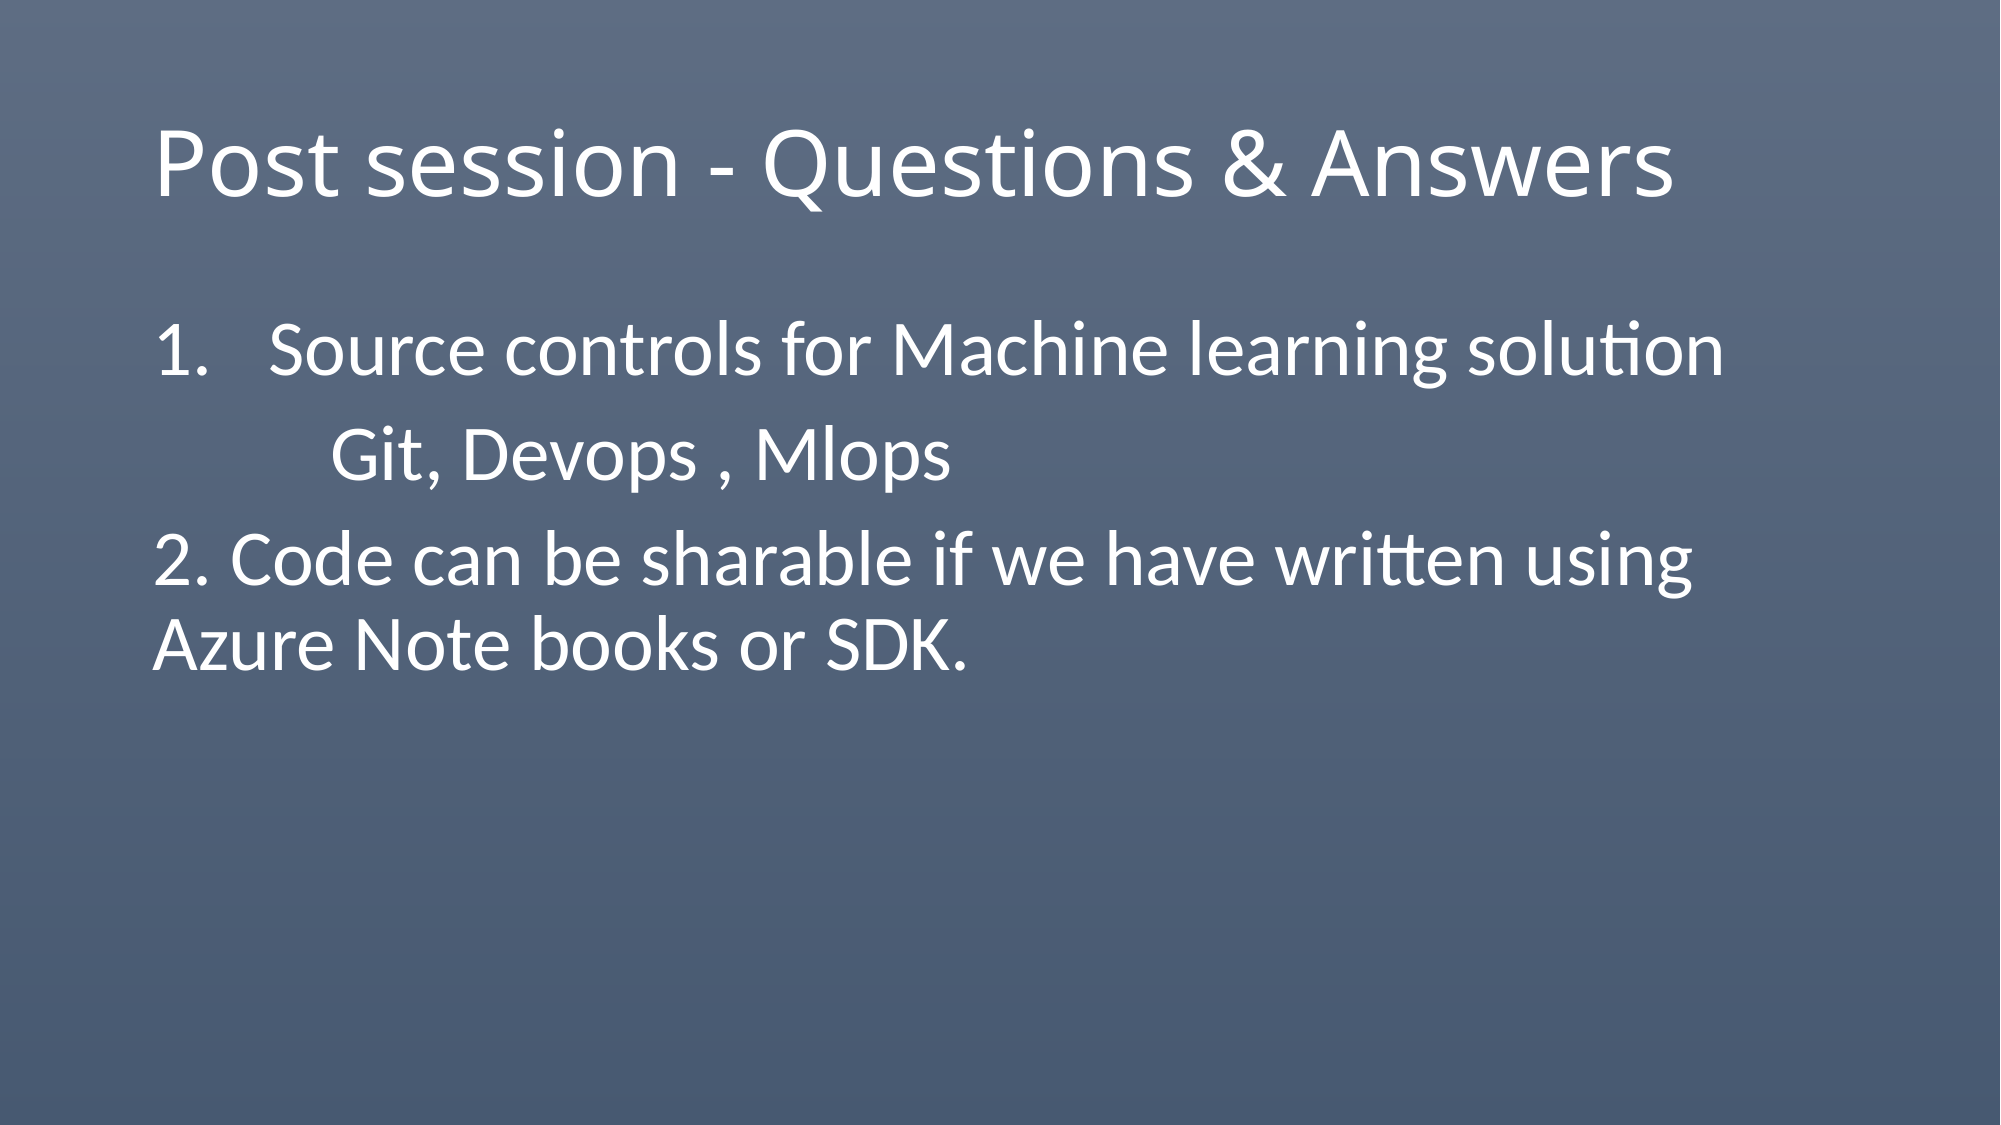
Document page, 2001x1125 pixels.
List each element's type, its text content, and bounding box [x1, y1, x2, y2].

title Post session - Questions & Answers [137, 57, 1863, 275]
list Source controls for Machine learning solution Git, Devops , Mlops 2. Code can be sharable if we have written using Azure Note books or SDK. [137, 299, 1863, 1014]
